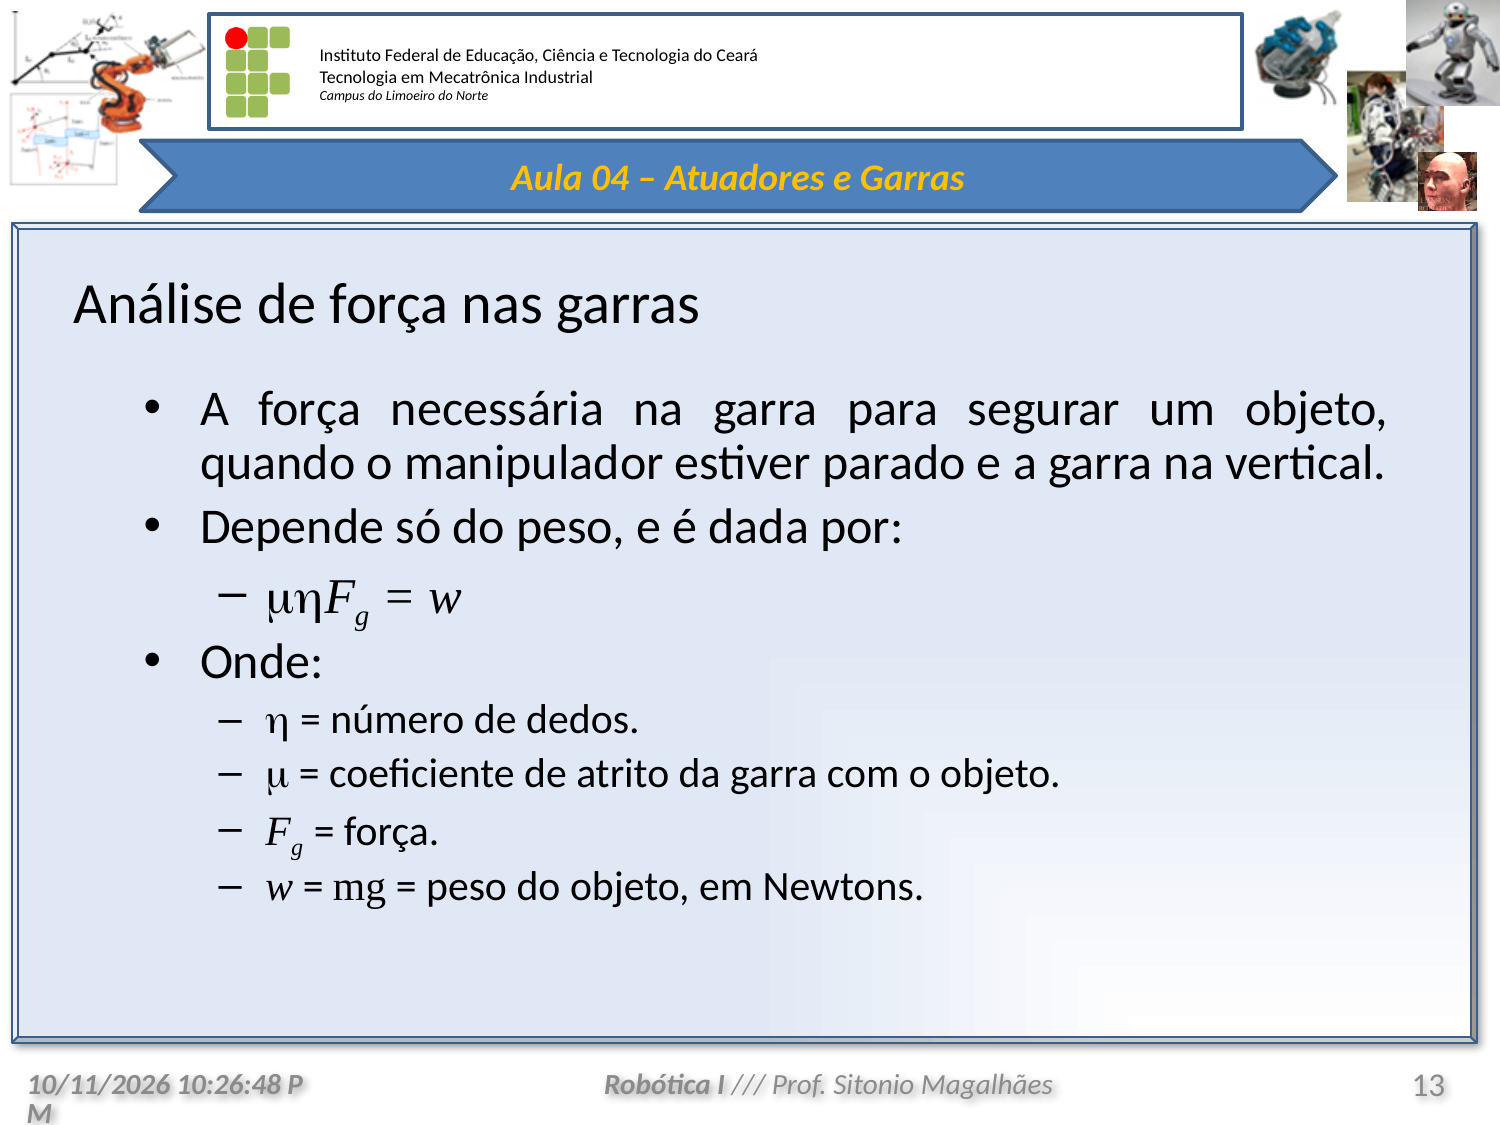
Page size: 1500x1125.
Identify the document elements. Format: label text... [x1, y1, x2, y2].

picture [222, 23, 293, 121]
text_box Análise de força nas garras [58, 257, 1334, 446]
slide_number 13 [1404, 1054, 1461, 1112]
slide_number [11, 1054, 128, 1111]
picture [1253, 5, 1346, 106]
picture [1347, 0, 1500, 211]
text_box A força necessária na garra para segurar um objeto, quando o manipulador estiver parado e a garra na vertical. Depende só do peso, e é dada por: Fg = w Onde:  = número de dedos.  = coeficiente de atrito da garra com o objeto. Fg = força. w = mg = peso do objeto, em Newtons. [128, 374, 1404, 1125]
picture [0, 11, 208, 192]
